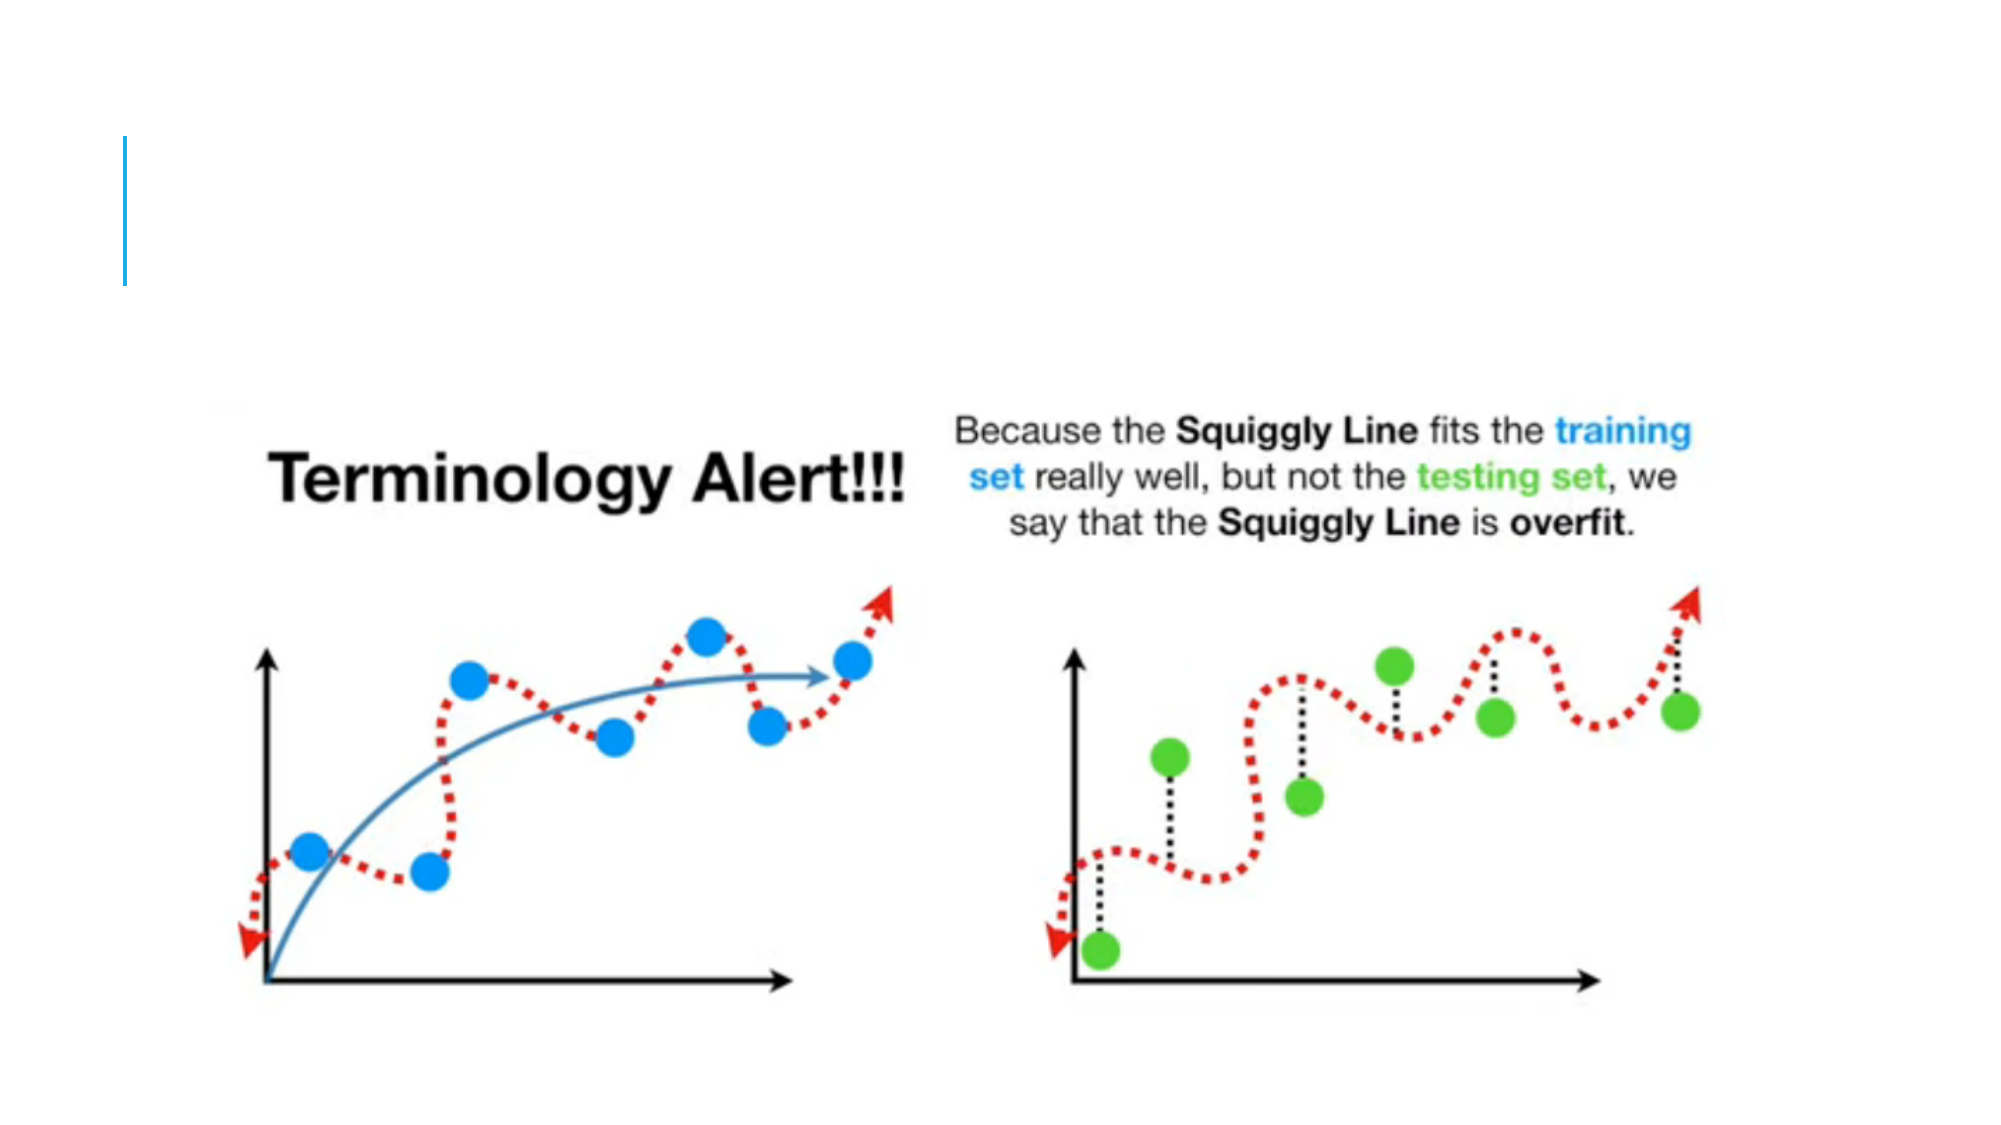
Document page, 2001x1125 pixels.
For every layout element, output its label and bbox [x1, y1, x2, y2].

list [204, 374, 1727, 1036]
